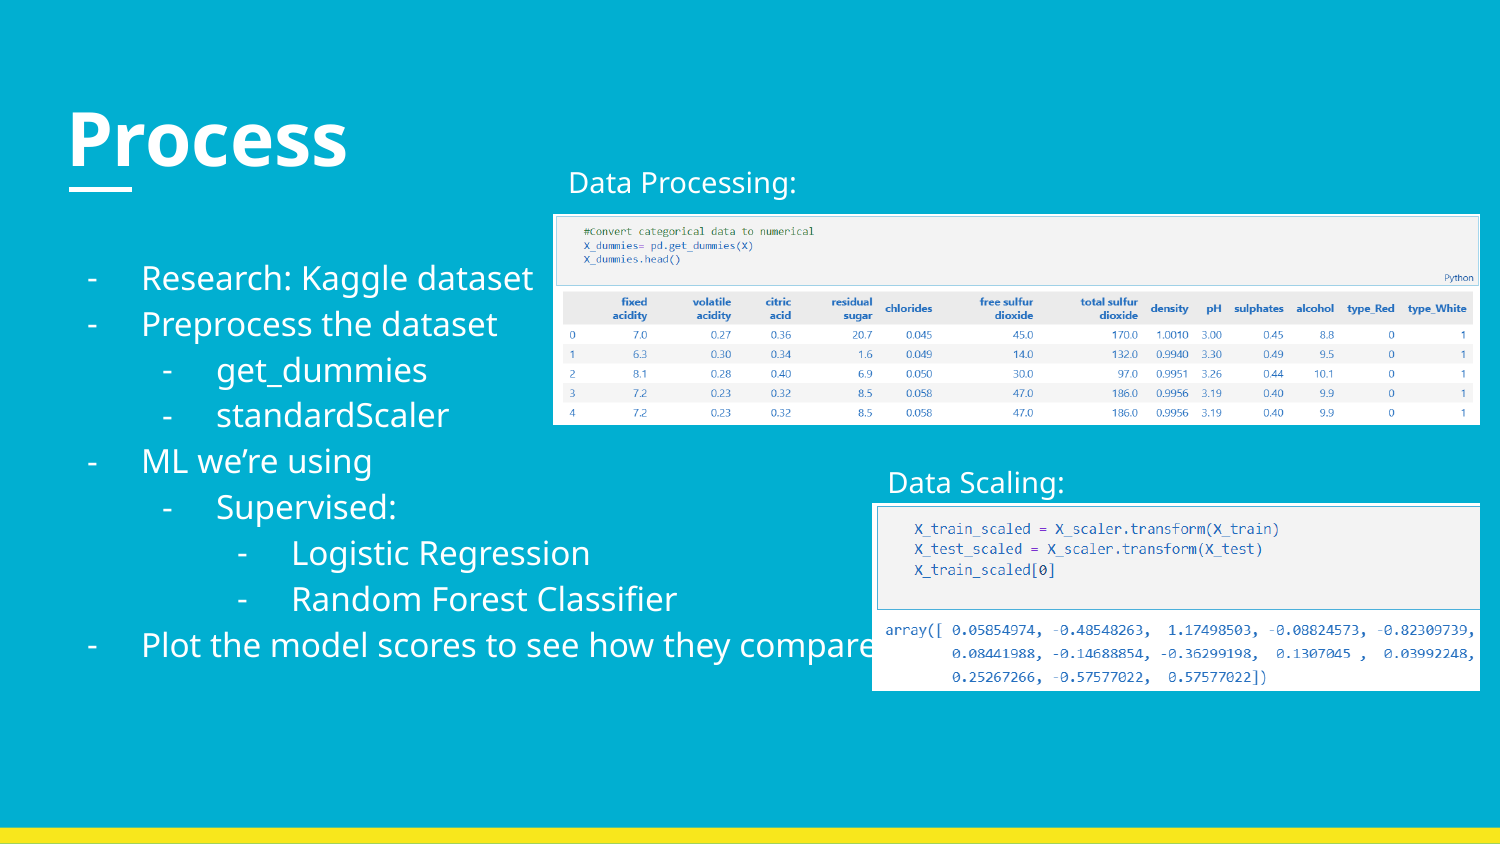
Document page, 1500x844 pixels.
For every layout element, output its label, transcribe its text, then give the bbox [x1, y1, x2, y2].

picture [872, 503, 1481, 691]
title Process [51, 36, 519, 236]
list Research: Kaggle dataset Preprocess the dataset get_dummies standardScaler ML we’re using Supervised: Logistic Regression Random Forest Classifier Plot the model scores to see how they compare [51, 235, 1449, 728]
picture [552, 214, 1481, 425]
text_box Data Scaling: [872, 448, 1303, 503]
text_box Data Processing: [553, 149, 947, 213]
